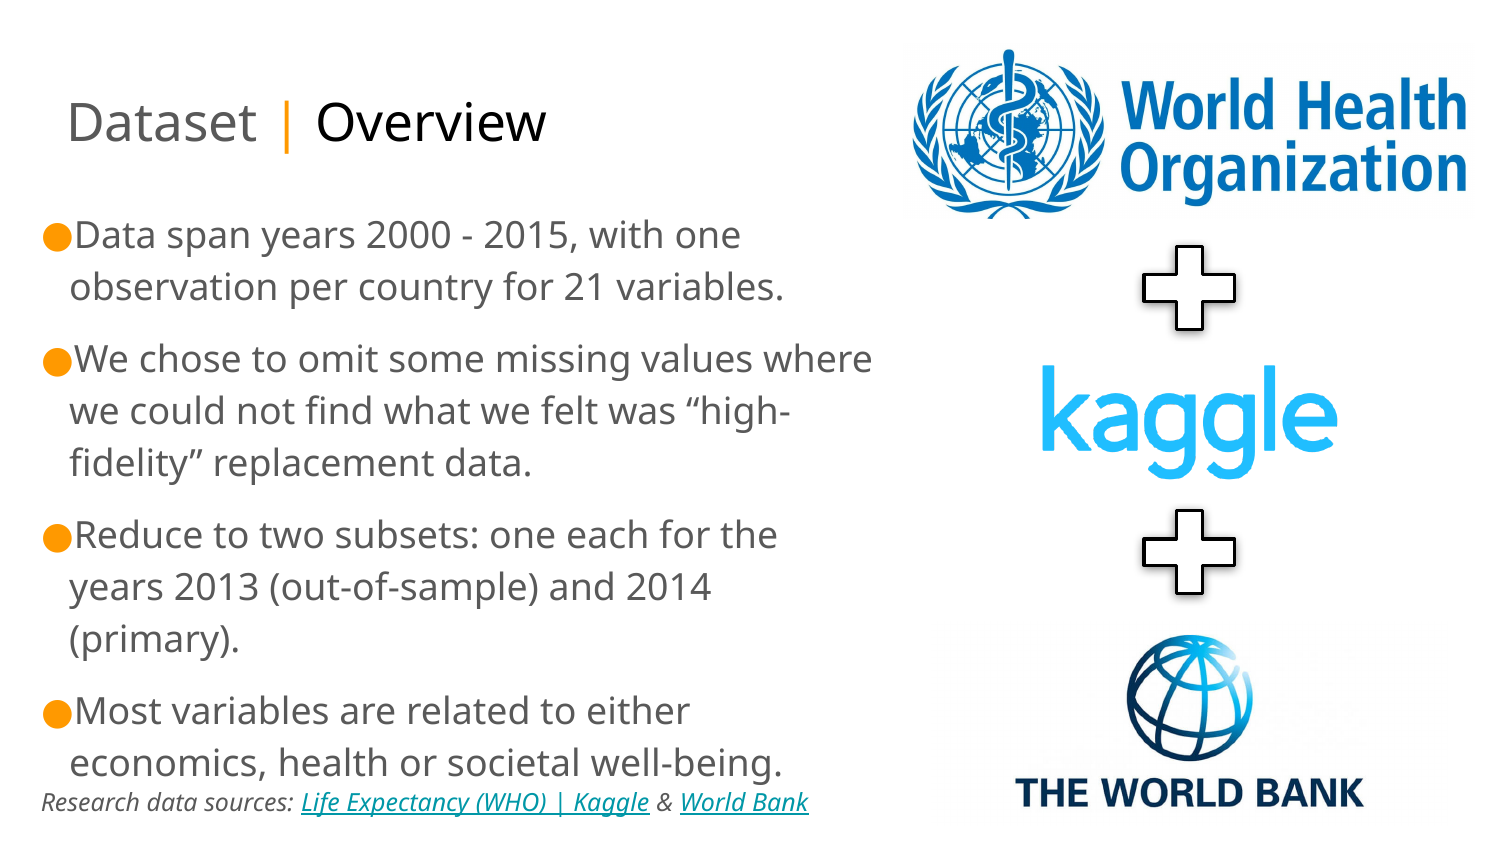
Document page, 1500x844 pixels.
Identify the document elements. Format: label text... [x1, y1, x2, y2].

picture [982, 357, 1397, 483]
text_box Research data sources: Life Expectancy (WHO) | Kaggle & World Bank [25, 766, 983, 836]
picture [903, 43, 1475, 219]
text_box [1144, 510, 1235, 594]
title Dataset | Overview [51, 72, 898, 167]
text_box [1144, 246, 1235, 330]
picture [931, 621, 1448, 826]
list Data span years 2000 - 2015, with one observation per country for 21 variables. We chose to omit some missing values where we could not find what we felt was “high-fidelity” replacement data. Reduce to two subsets: one each for the years 2013 (out-of-sample) and 2014 (primary). Most variables are related to either economics, health or societal well-being. [25, 189, 894, 739]
